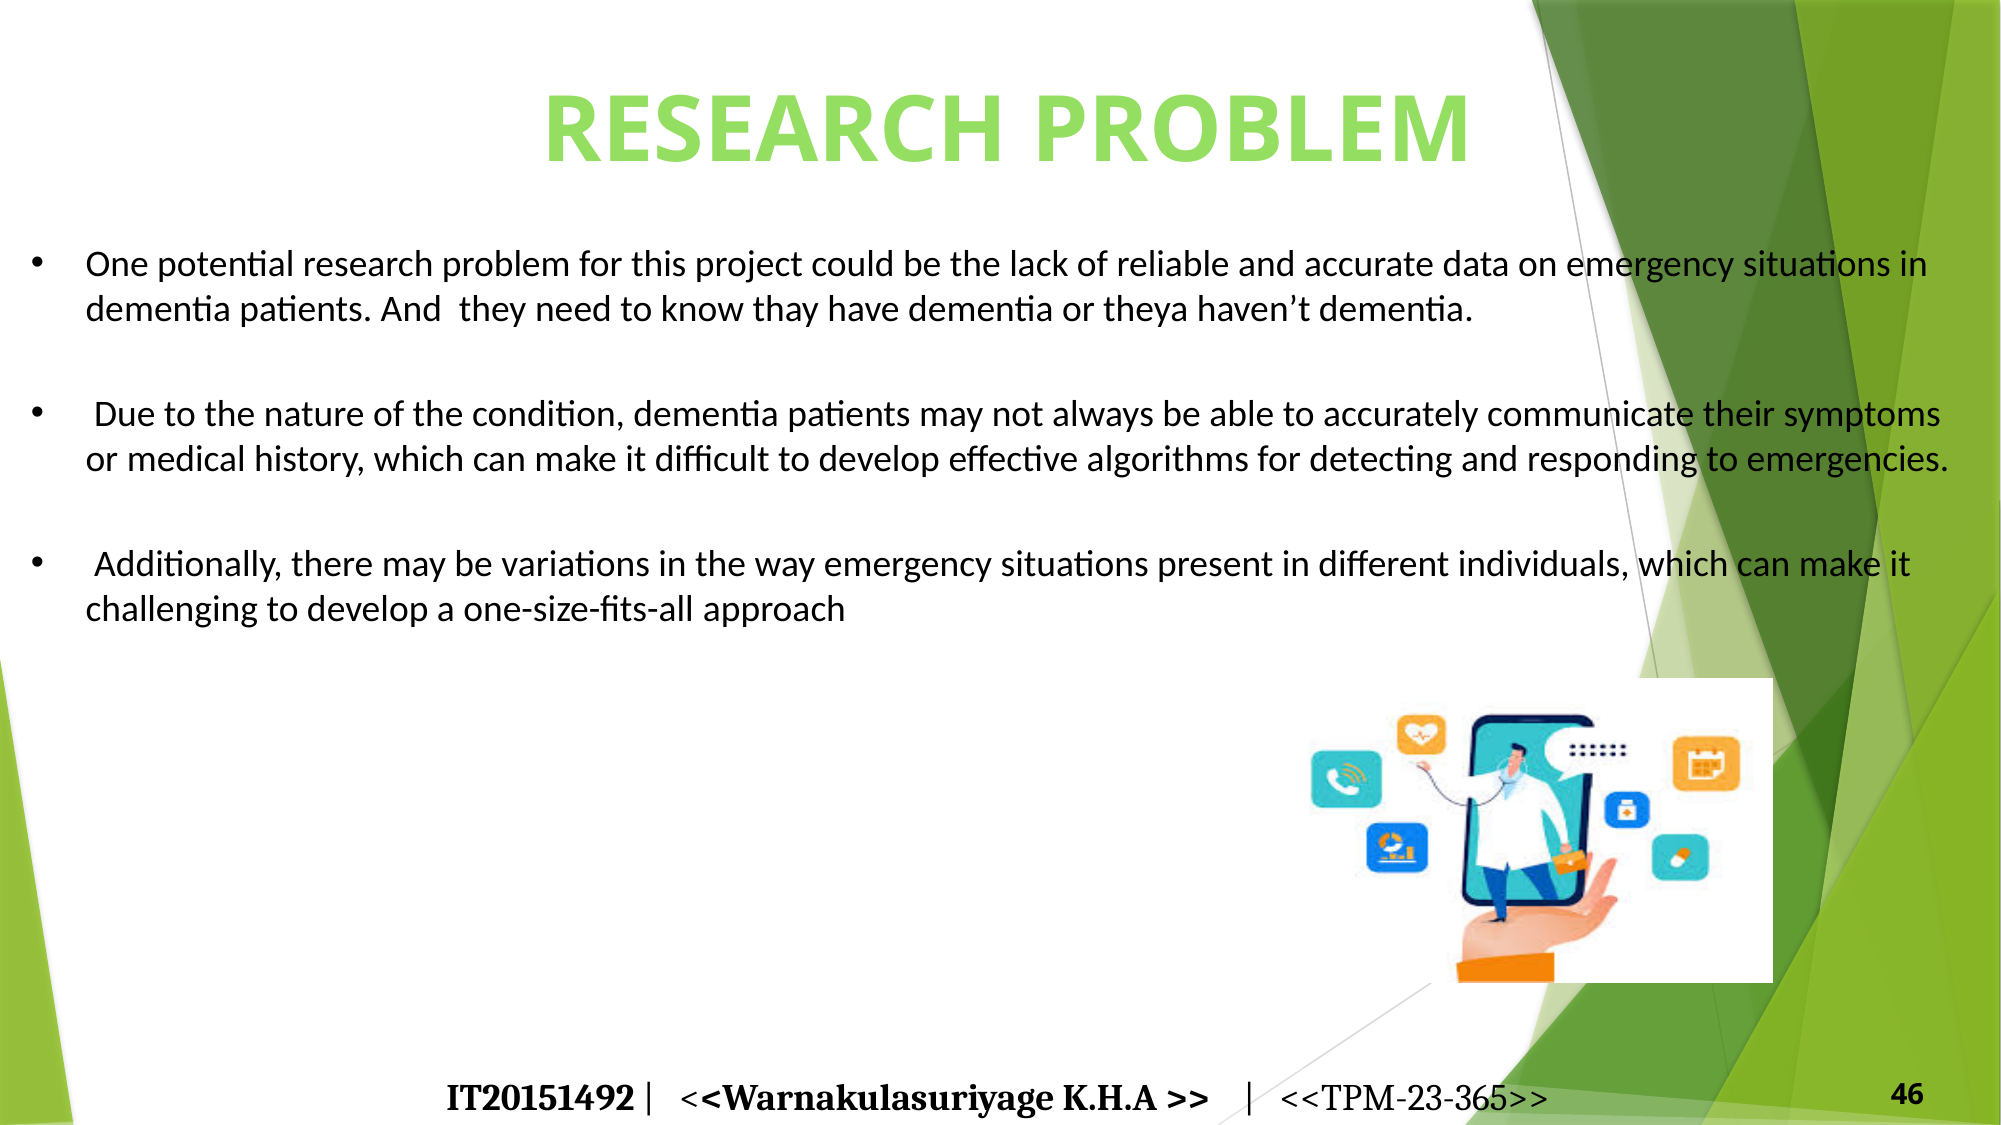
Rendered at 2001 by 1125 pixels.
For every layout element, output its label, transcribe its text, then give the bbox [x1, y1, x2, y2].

text_box One potential research problem for this project could be the lack of reliable and accurate data on emergency situations in dementia patients. And they need to know thay have dementia or theya haven’t dementia. Due to the nature of the condition, dementia patients may not always be able to accurately communicate their symptoms or medical history, which can make it difficult to develop effective algorithms for detecting and responding to emergencies. Additionally, there may be variations in the way emergency situations present in different individuals, which can make it challenging to develop a one-size-fits-all approach [16, 231, 1980, 658]
text_box RESEARCH PROBLEM [50, 37, 1967, 213]
text_box IT20151492 | <<Warnakulasuriyage K.H.A >> | <<TPM-23-365>> [430, 1064, 1621, 1125]
picture [1278, 677, 1774, 984]
